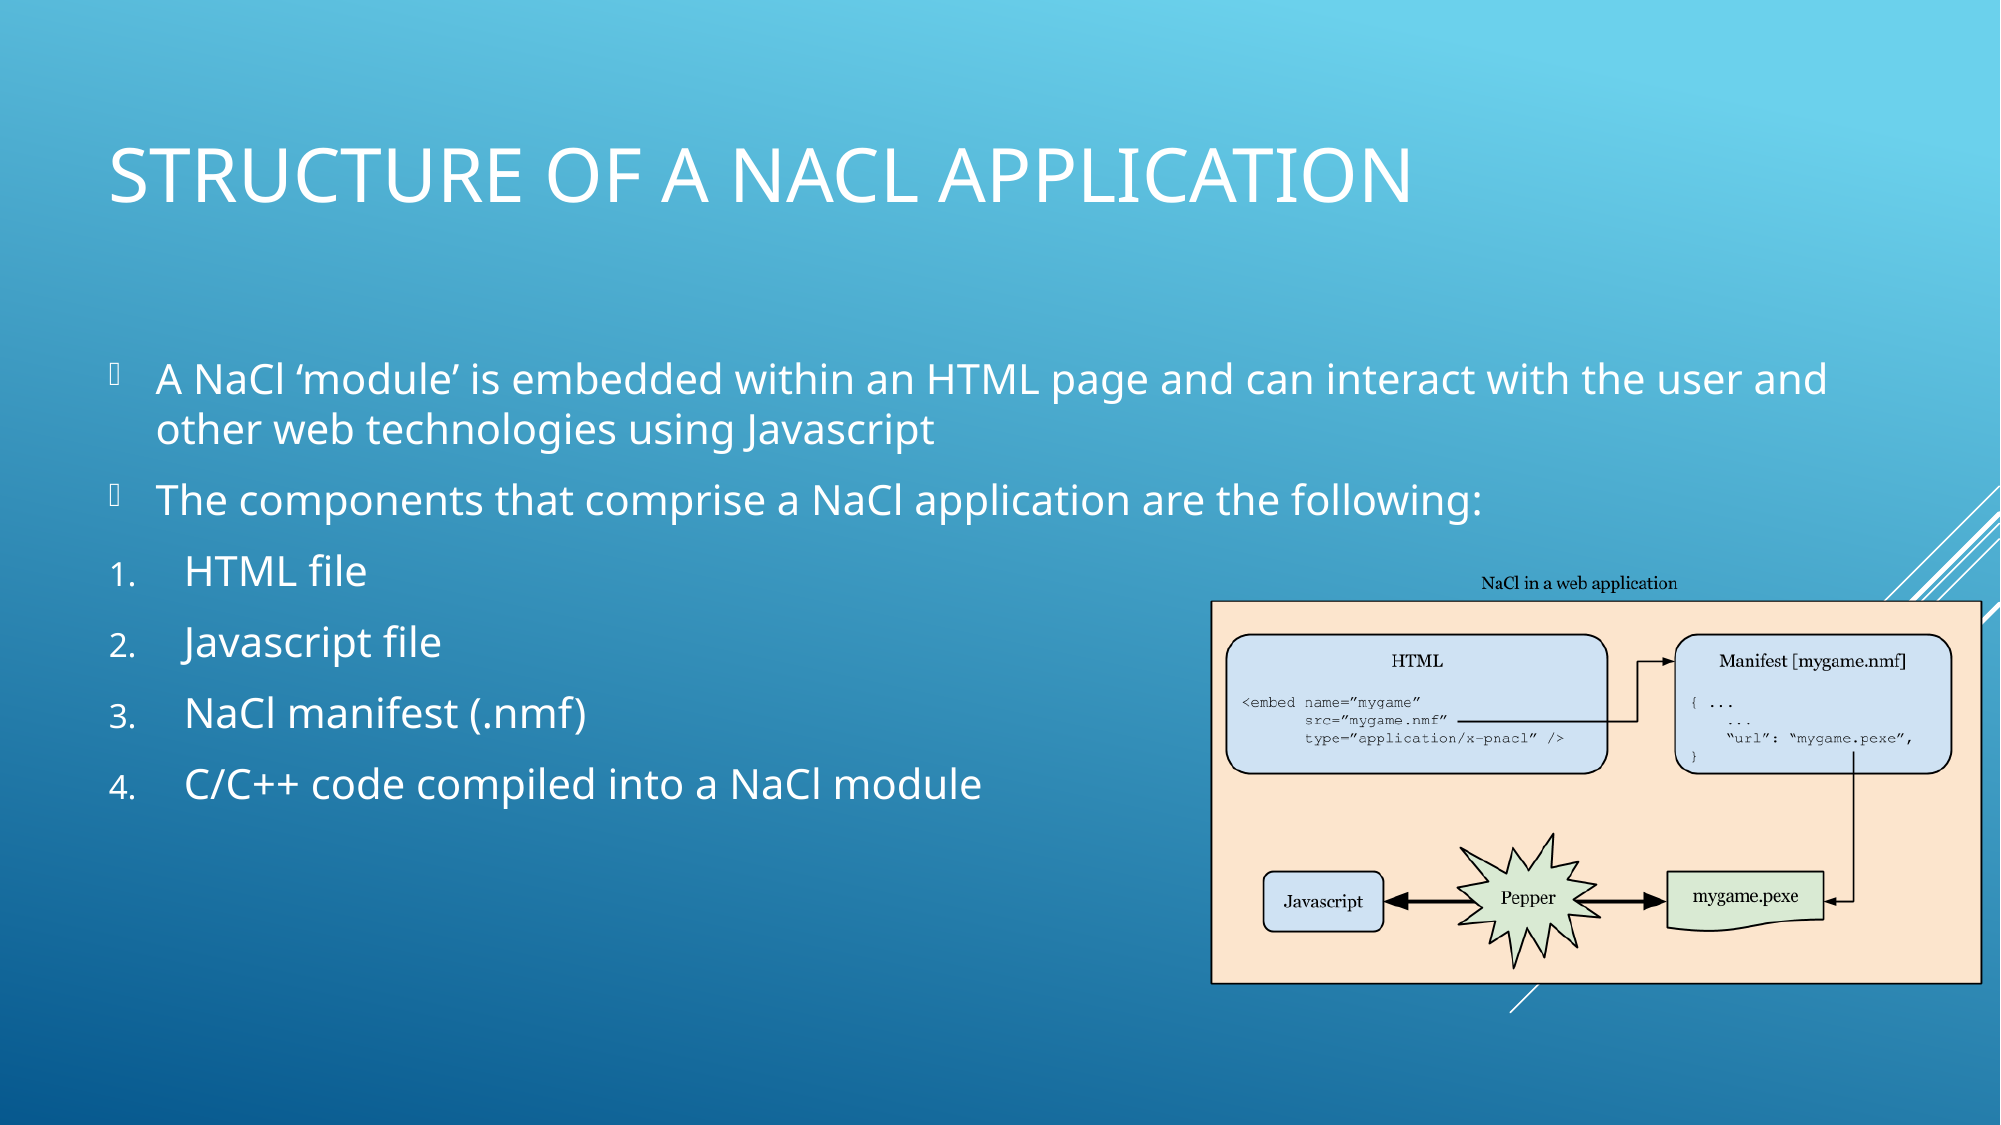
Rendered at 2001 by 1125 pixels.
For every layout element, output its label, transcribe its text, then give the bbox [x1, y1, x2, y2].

title Structure of a Nacl Application [93, 49, 1732, 255]
list A NaCl ‘module’ is embedded within an HTML page and can interact with the user and other web technologies using Javascript The components that comprise a NaCl application are the following: HTML file Javascript file NaCl manifest (.nmf) C/C++ code compiled into a NaCl module [93, 255, 1932, 906]
picture [1203, 556, 2000, 998]
